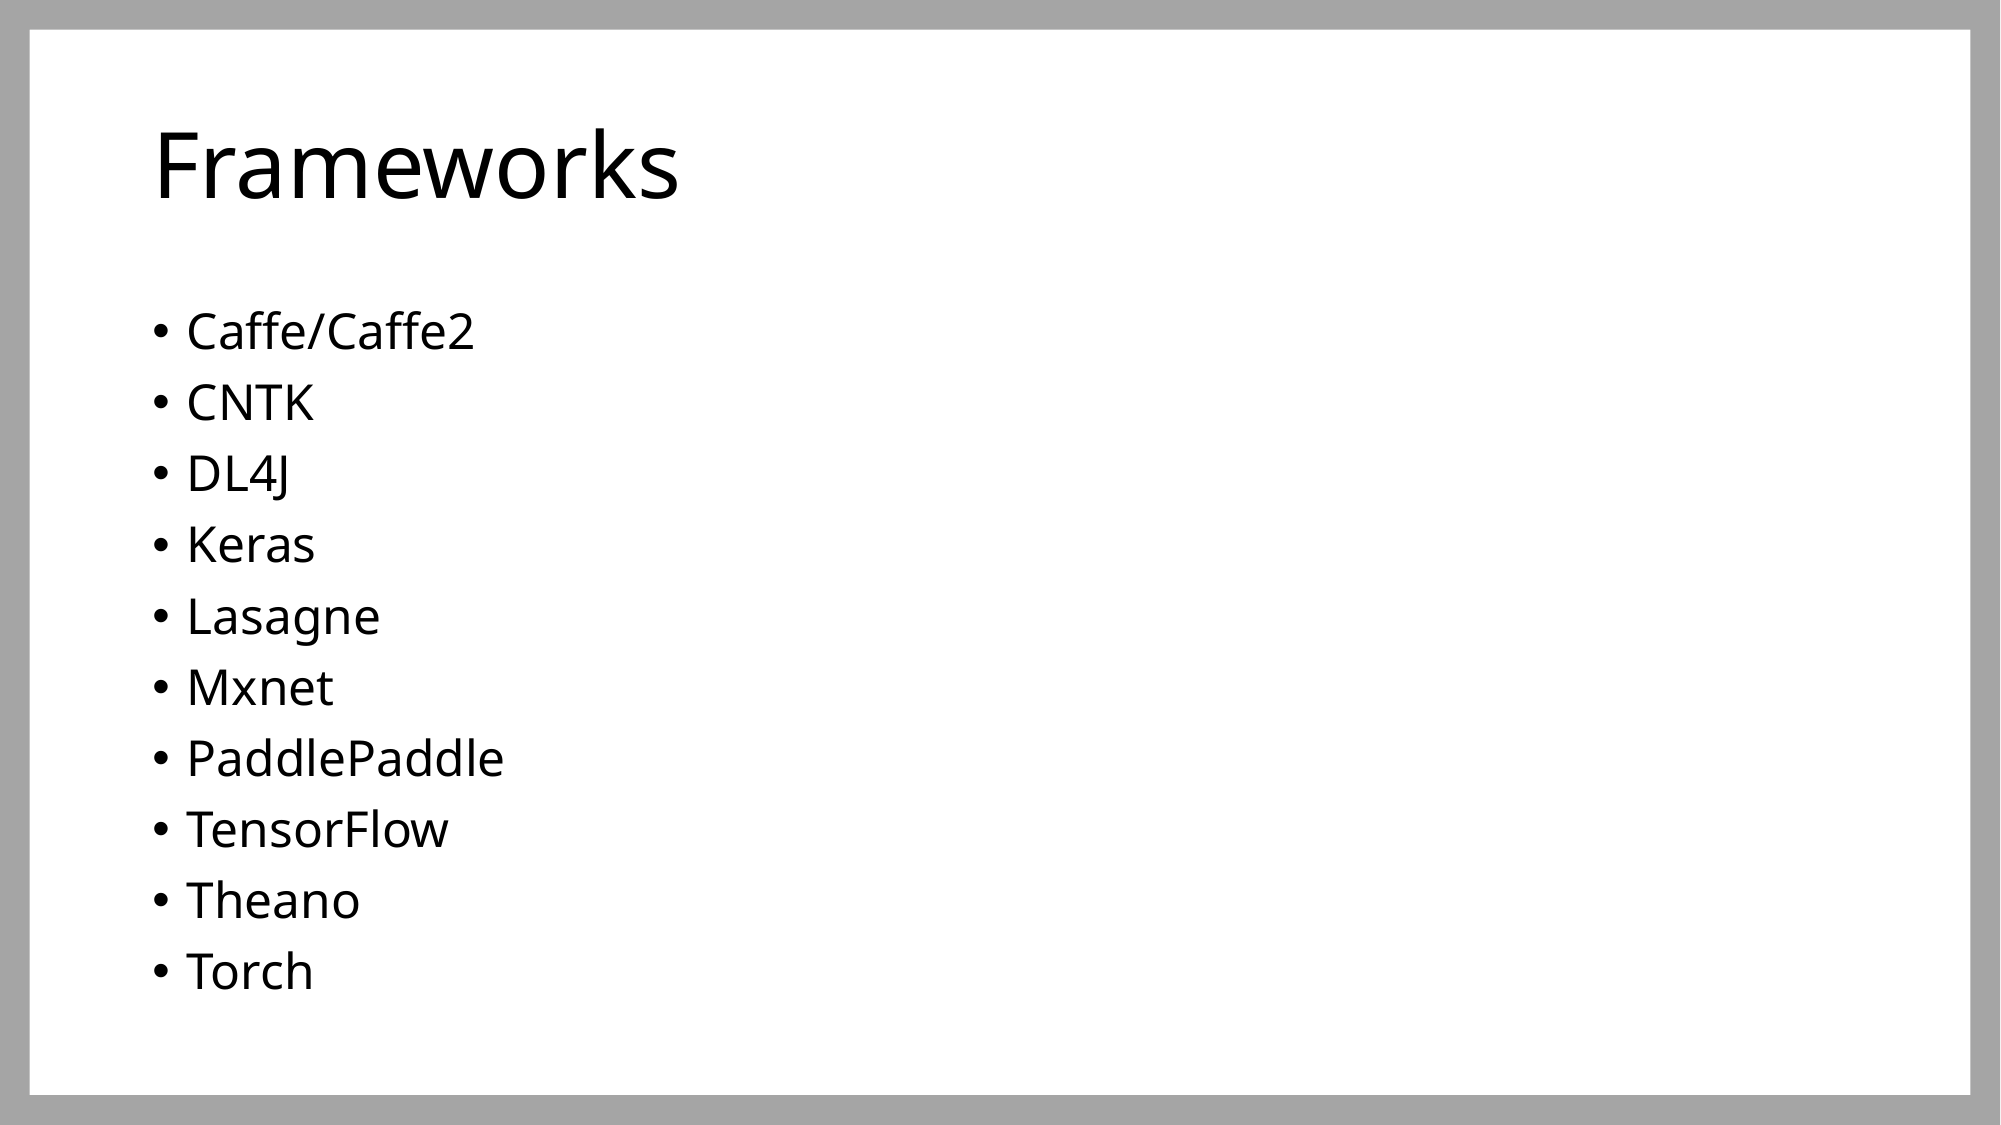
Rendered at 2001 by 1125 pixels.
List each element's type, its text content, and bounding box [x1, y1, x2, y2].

title Frameworks [137, 59, 1863, 278]
list Caffe/Caffe2 CNTK DL4J Keras Lasagne Mxnet PaddlePaddle TensorFlow Theano Torch [137, 299, 1863, 1014]
